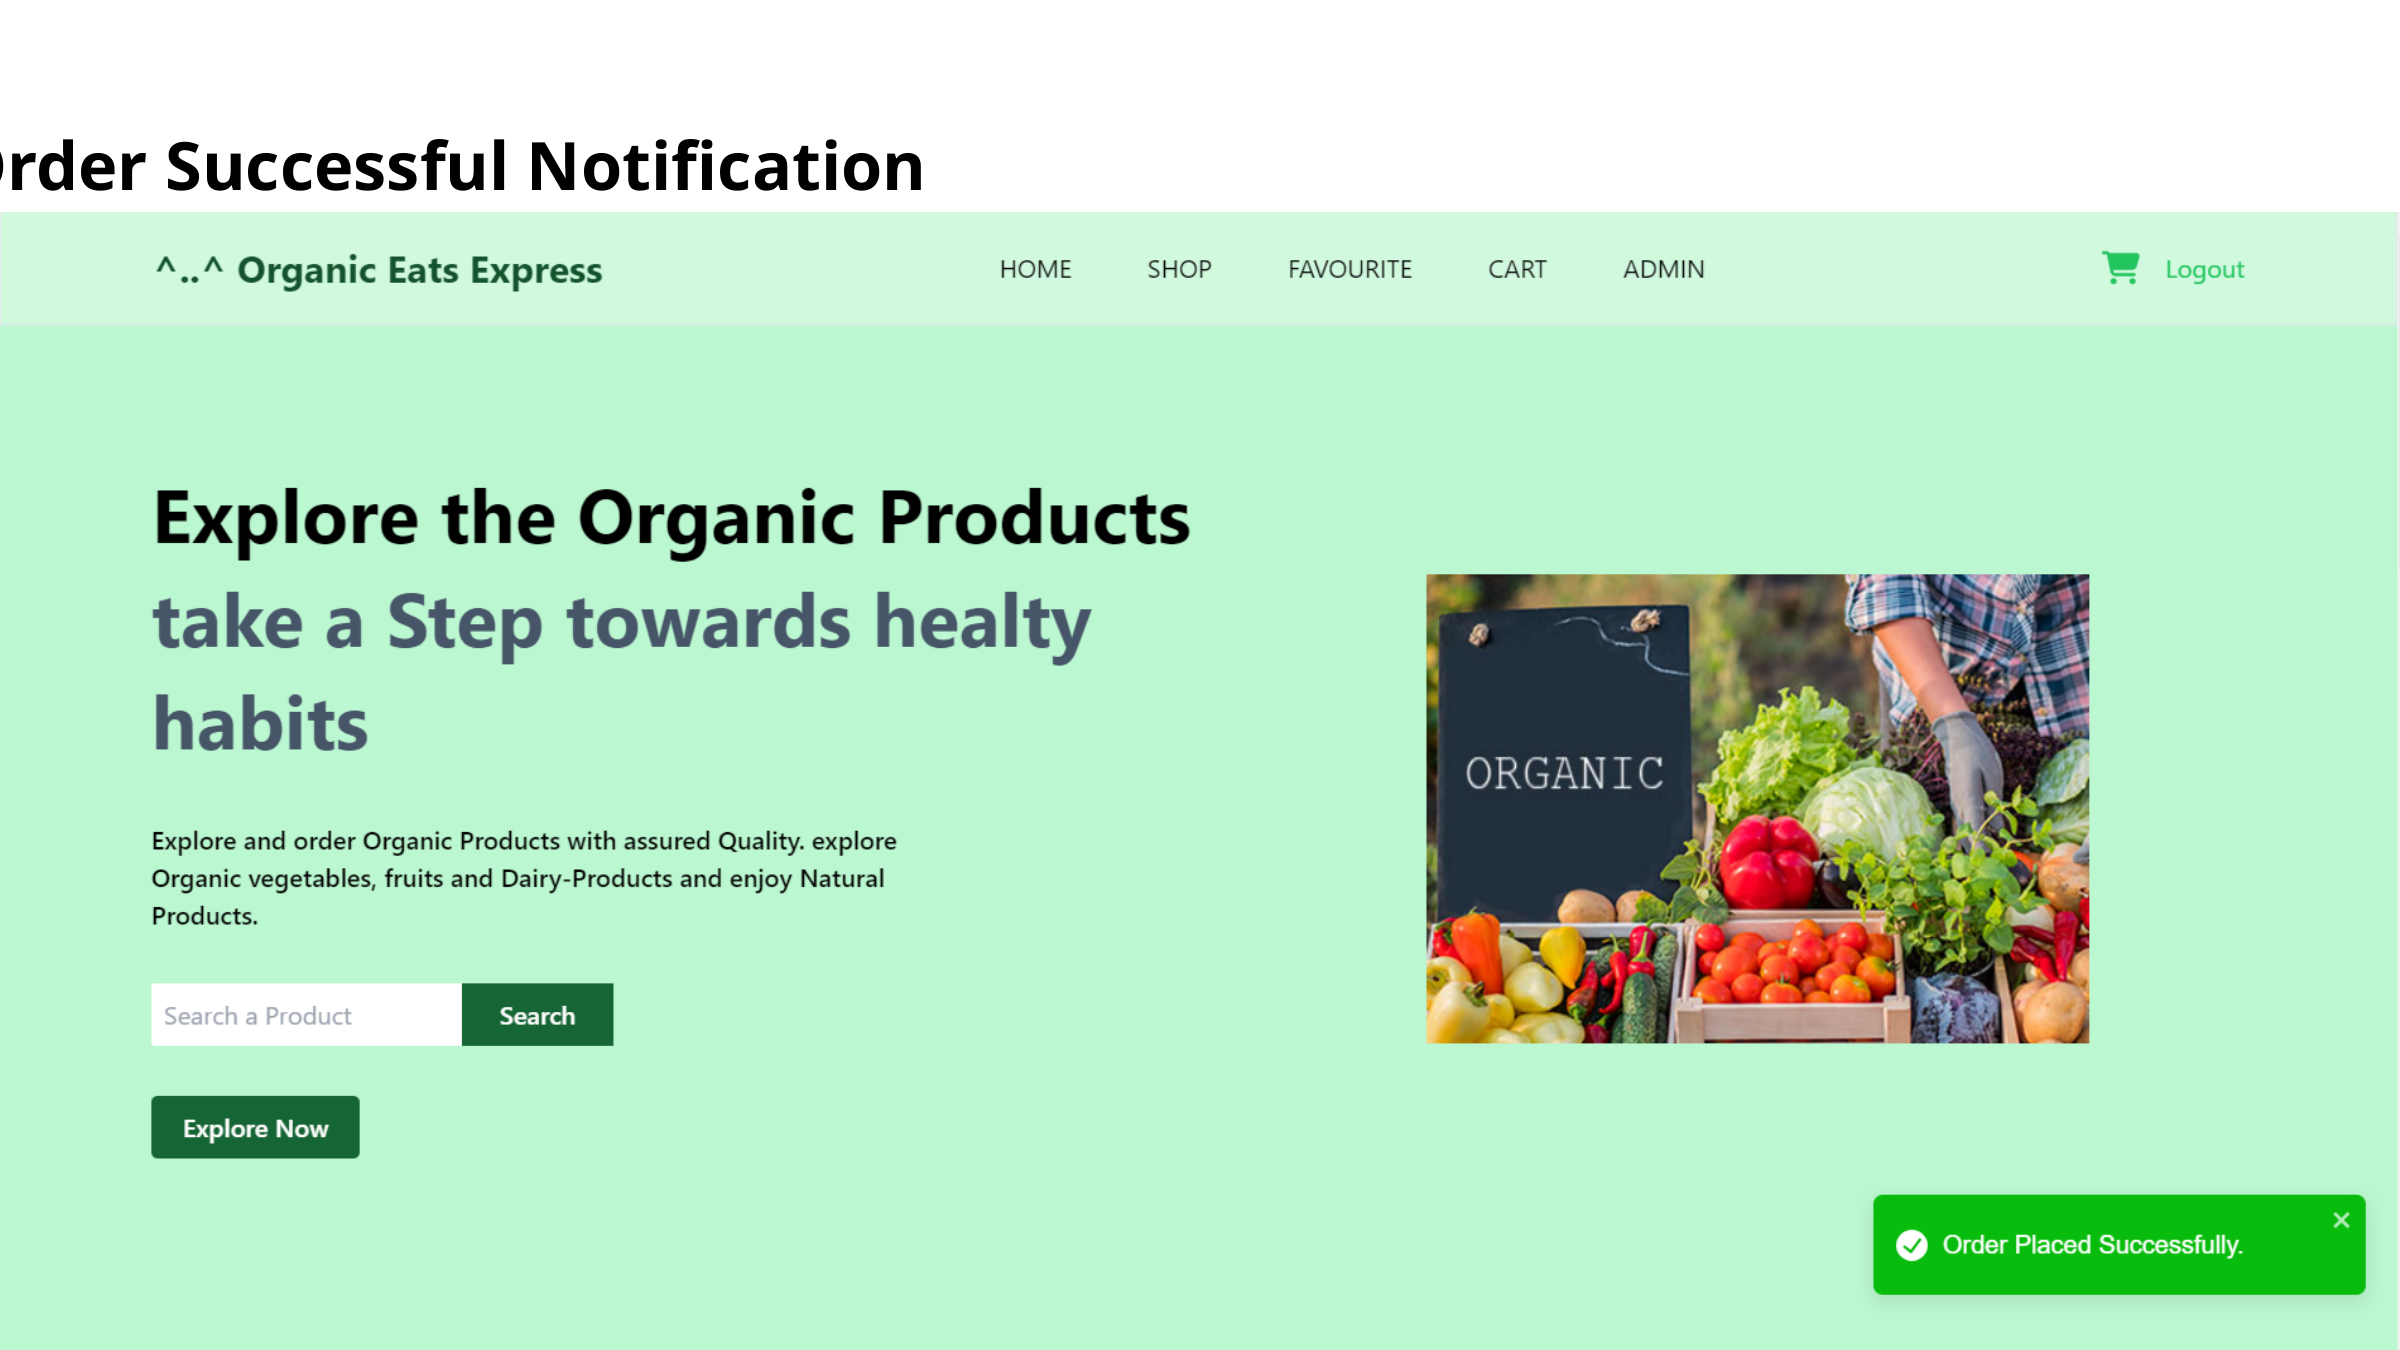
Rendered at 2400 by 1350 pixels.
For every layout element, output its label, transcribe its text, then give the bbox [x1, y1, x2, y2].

picture [0, 212, 2400, 1350]
text_box Order Successful Notification [0, 116, 943, 211]
